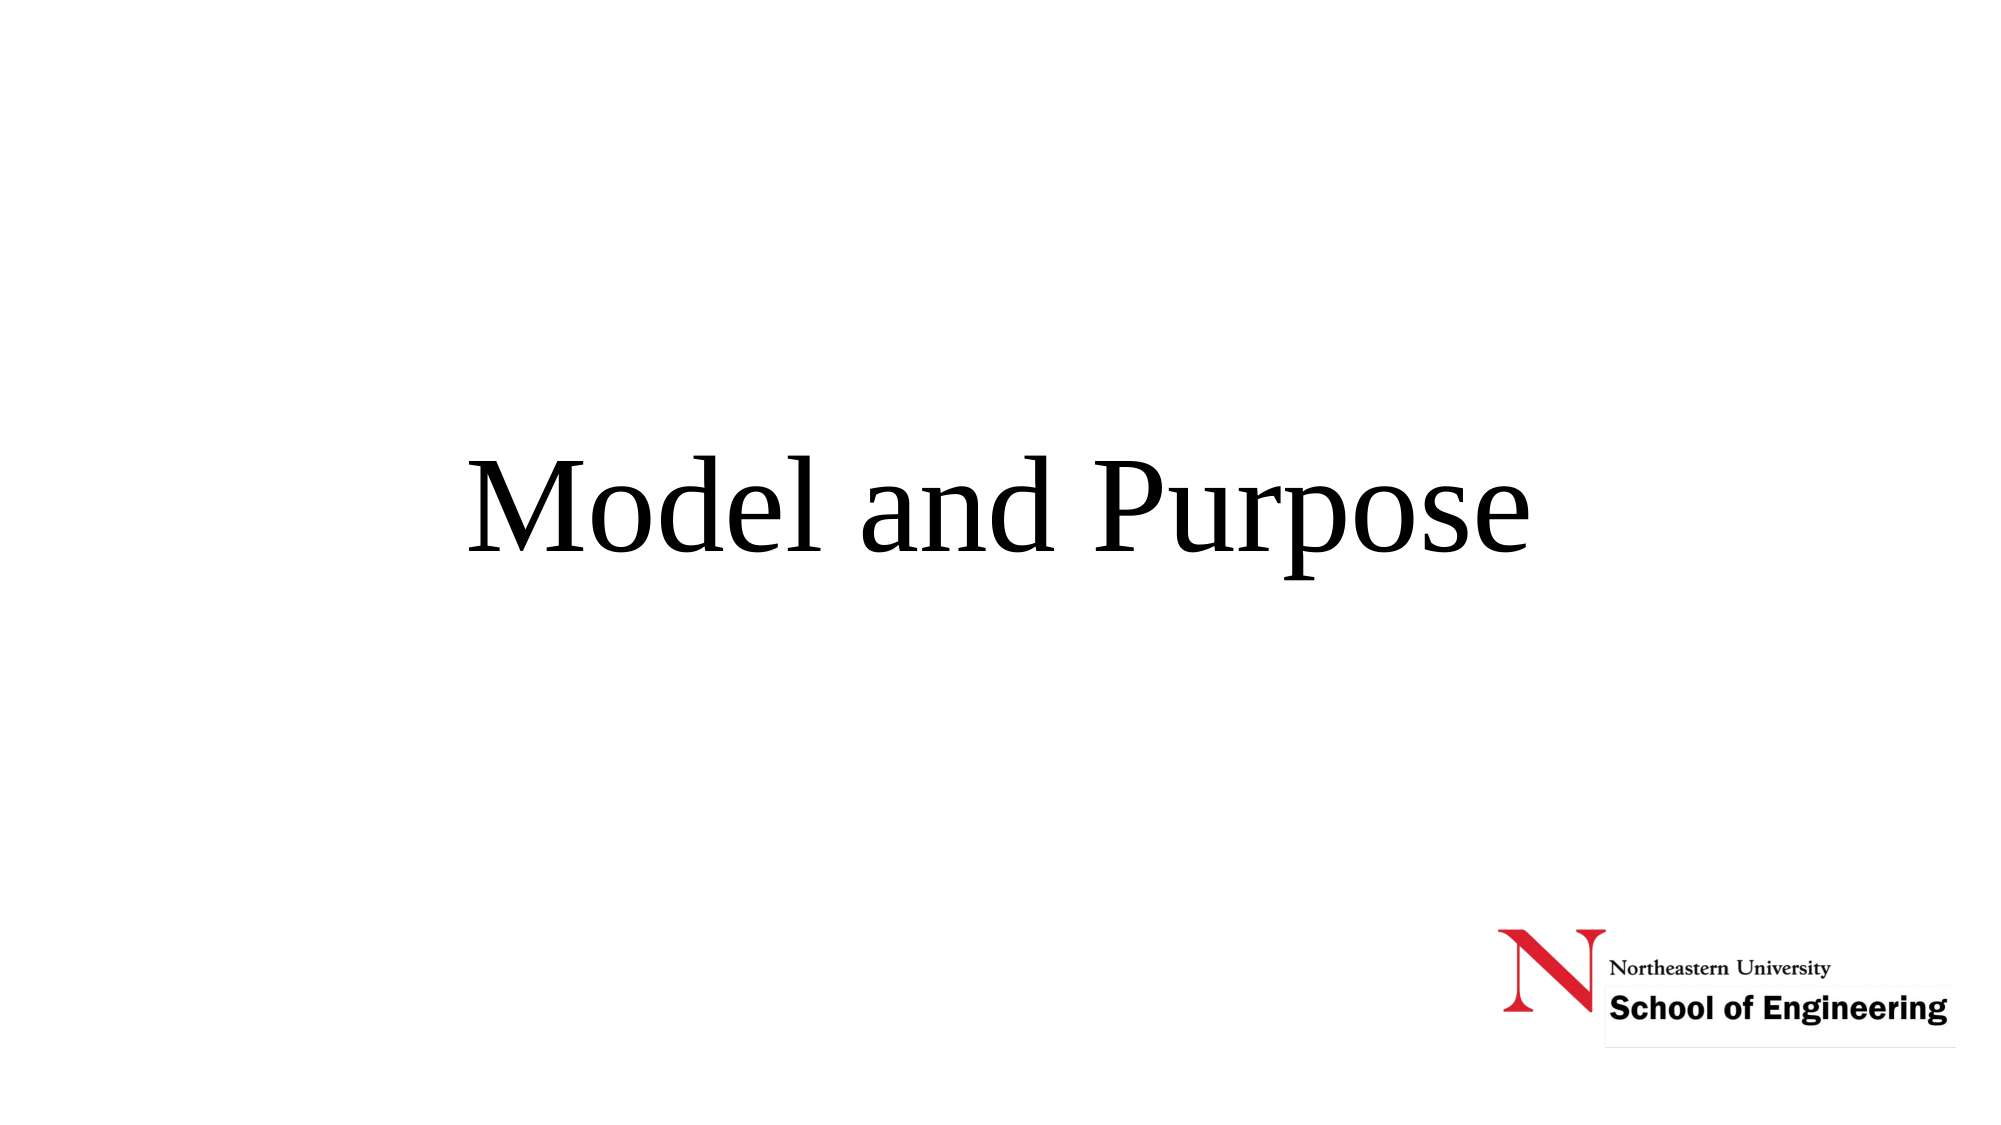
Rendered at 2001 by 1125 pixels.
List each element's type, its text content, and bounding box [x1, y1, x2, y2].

picture [1498, 928, 1956, 1049]
text_box Model and Purpose [314, 455, 1686, 582]
